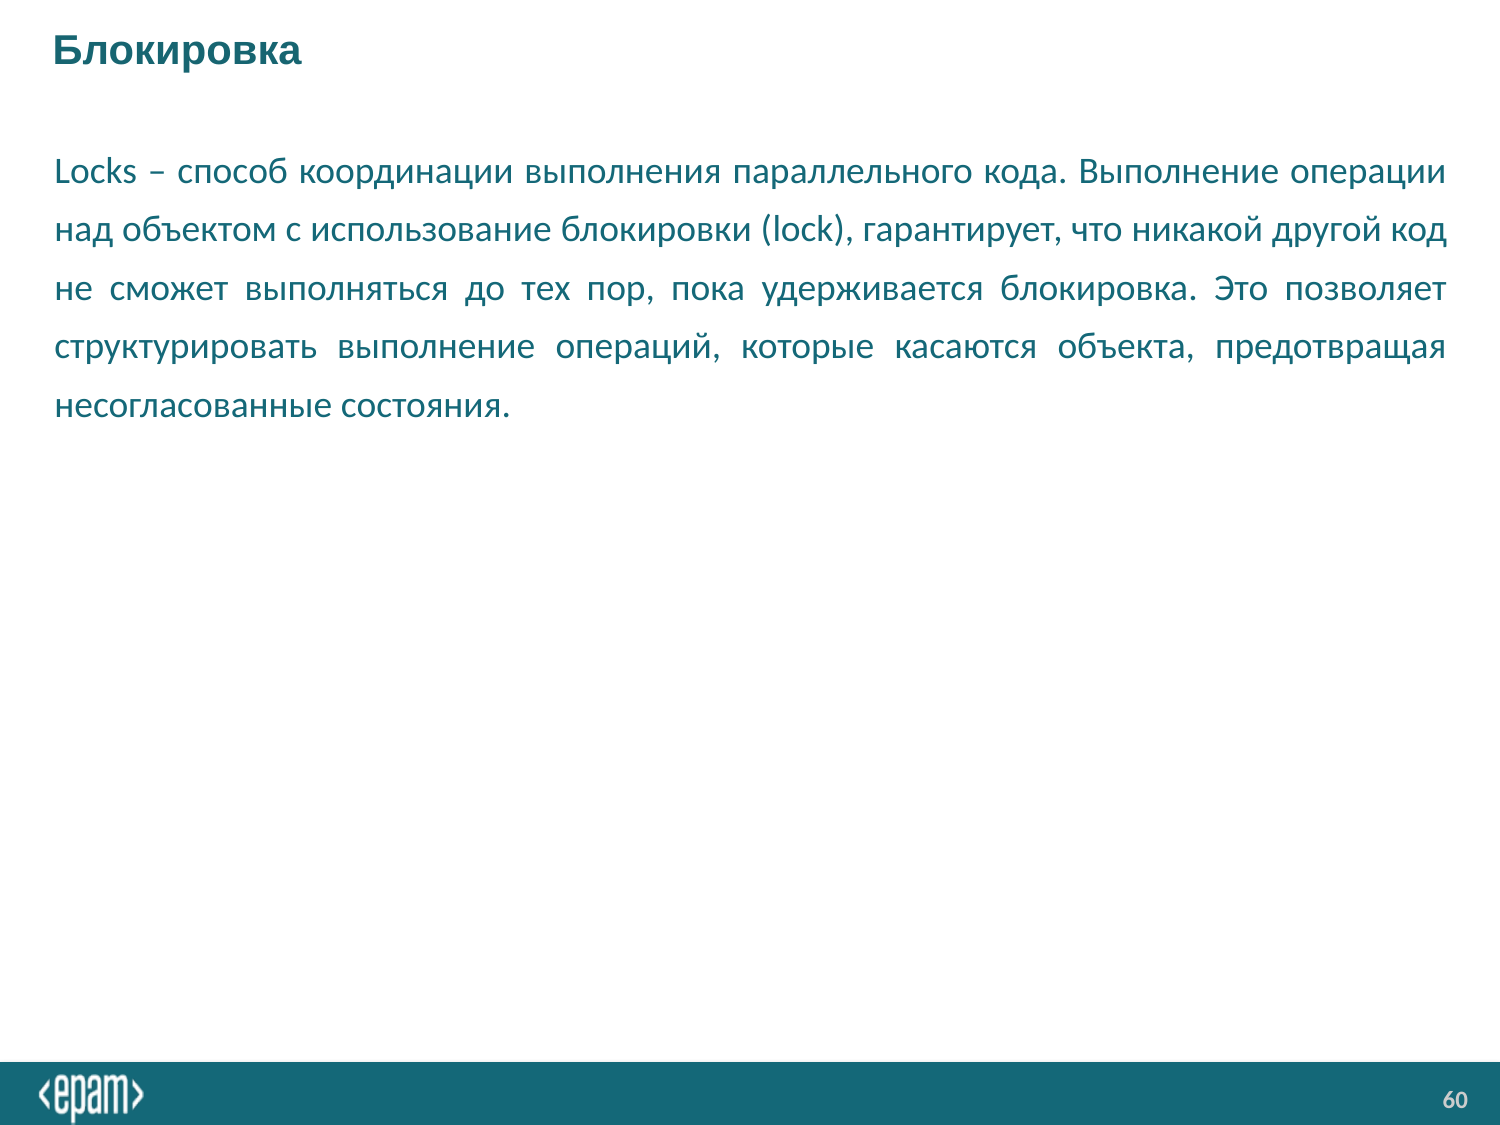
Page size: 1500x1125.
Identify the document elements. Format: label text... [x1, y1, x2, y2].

text_box Locks – способ координации выполнения параллельного кода. Выполнение операции над объектом с использование блокировки (lock), гарантирует, что никакой другой код не сможет выполняться до тех пор, пока удерживается блокировка. Это позволяет структурировать выполнение операций, которые касаются объекта, предотвращая несогласованные состояния. [37, 124, 1463, 432]
title Блокировка [0, 0, 1500, 95]
picture [38, 1074, 144, 1125]
